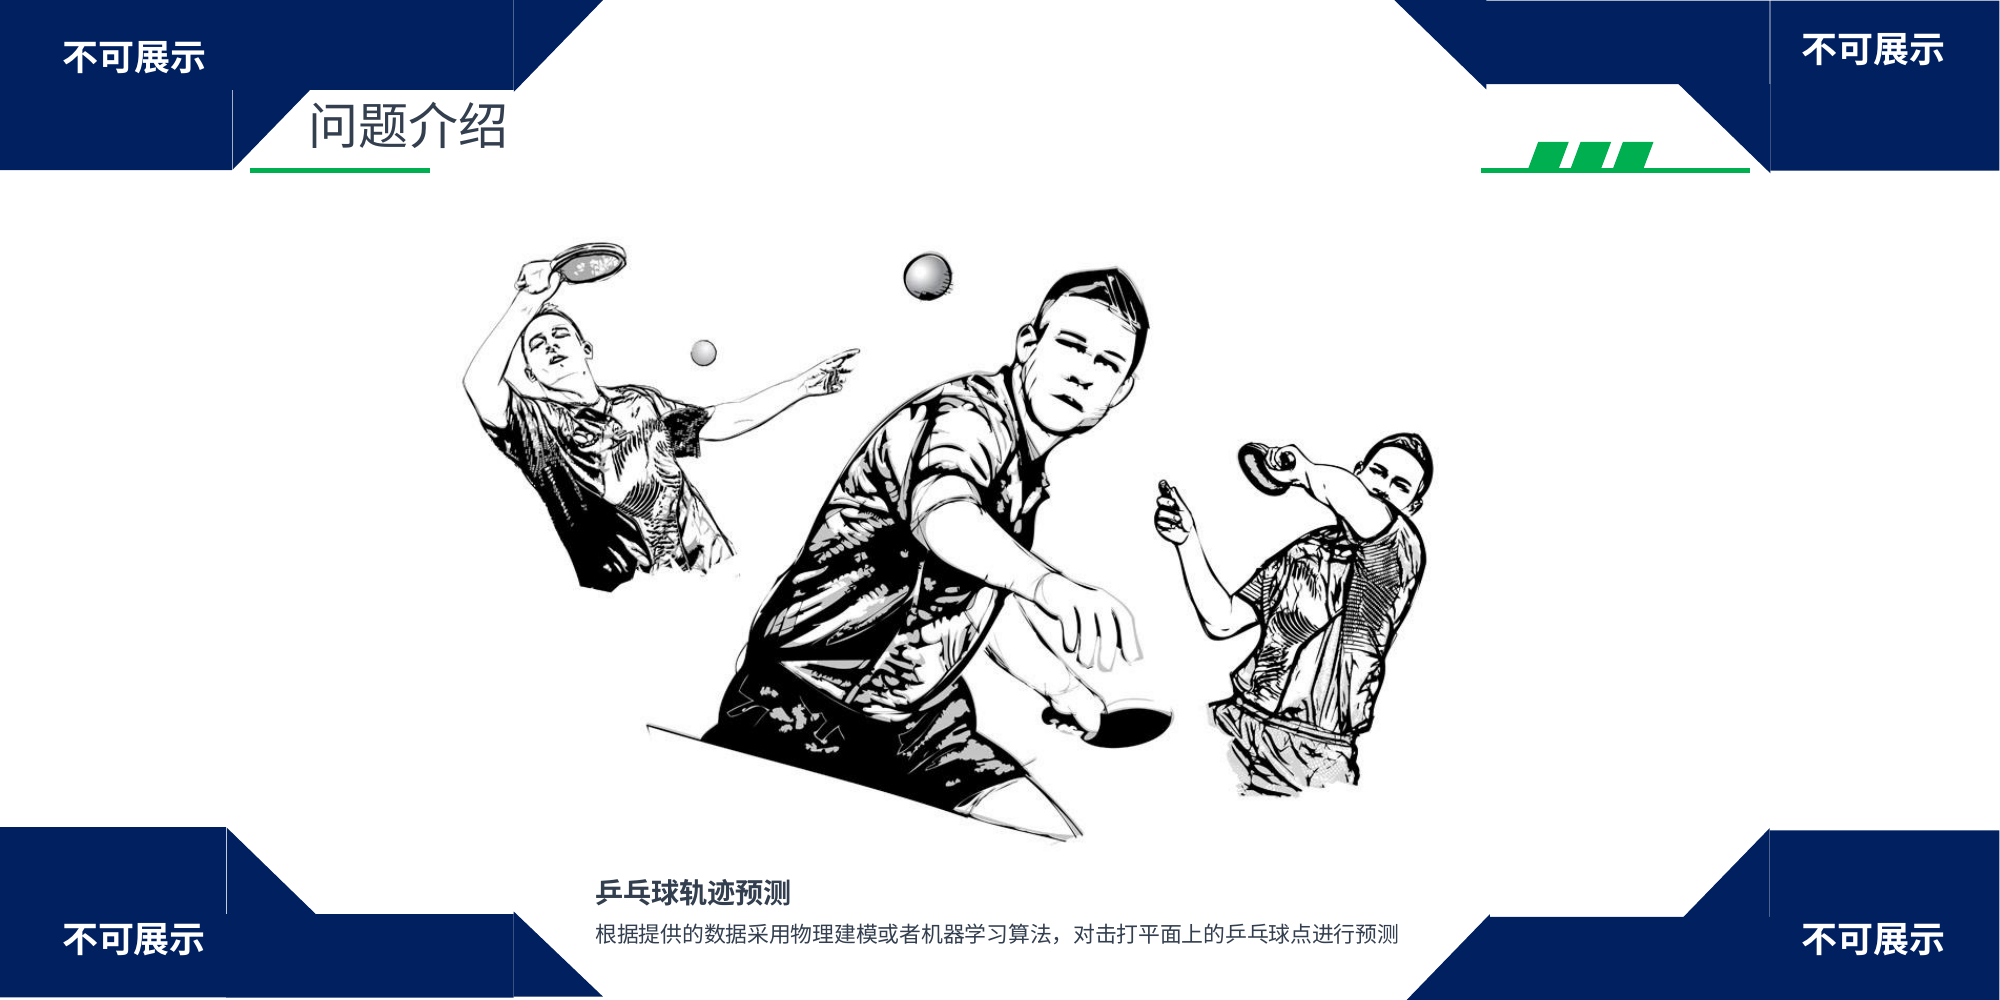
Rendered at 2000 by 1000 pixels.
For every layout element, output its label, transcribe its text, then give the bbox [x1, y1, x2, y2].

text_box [548, 871, 1431, 955]
text_box 问题介绍 [293, 86, 842, 162]
picture [430, 161, 1481, 871]
